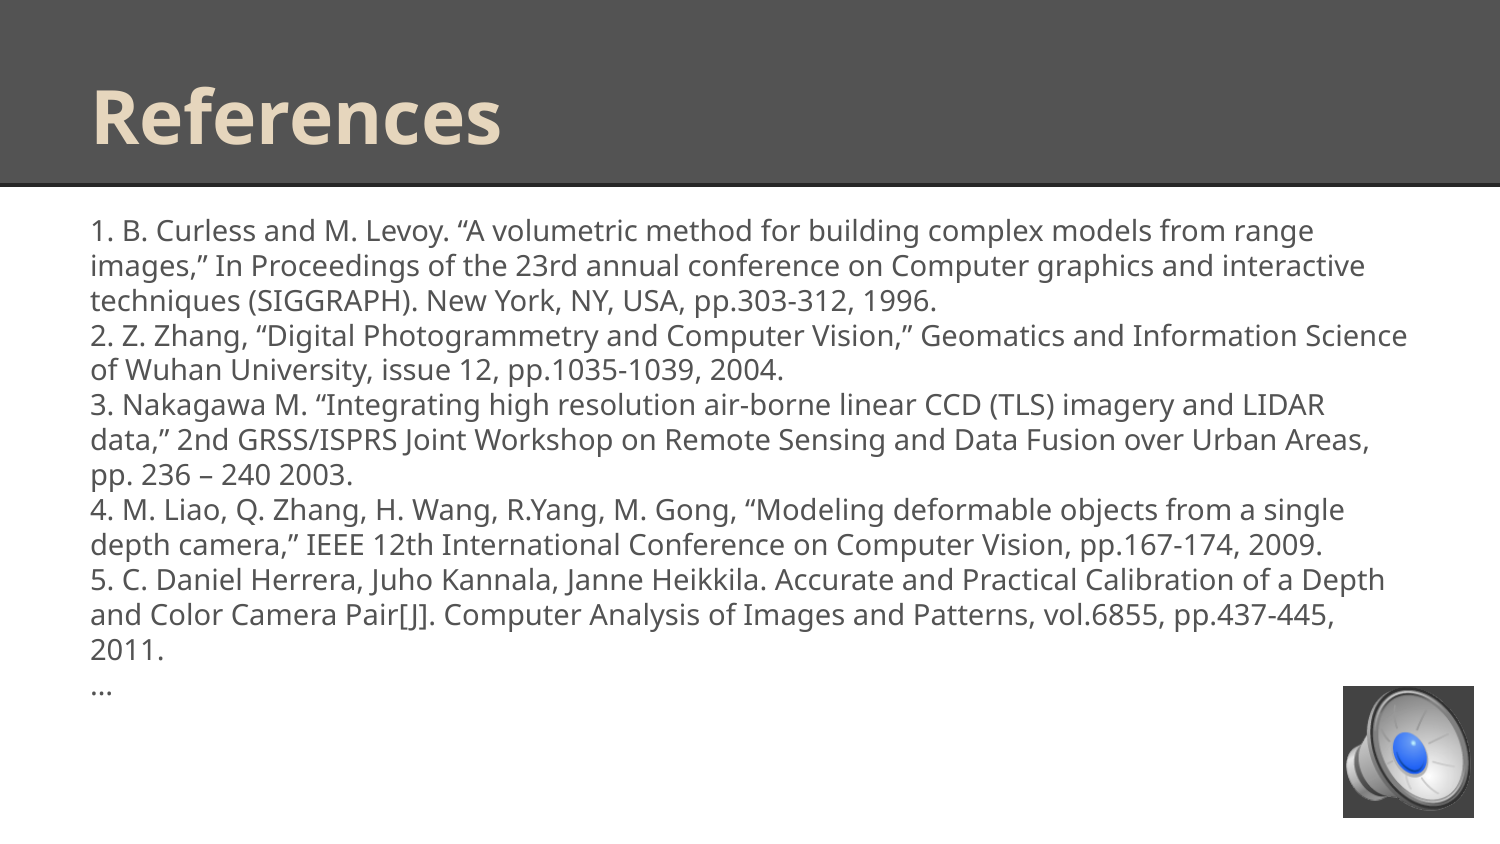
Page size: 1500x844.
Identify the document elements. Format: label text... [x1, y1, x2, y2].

list 1. B. Curless and M. Levoy. “A volumetric method for building complex models from range images,” In Proceedings of the 23rd annual conference on Computer graphics and interactive techniques (SIGGRAPH). New York, NY, USA, pp.303-312, 1996. 2. Z. Zhang, “Digital Photogrammetry and Computer Vision,” Geomatics and Information Science of Wuhan University, issue 12, pp.1035-1039, 2004. 3. Nakagawa M. “Integrating high resolution air-borne linear CCD (TLS) imagery and LIDAR data,” 2nd GRSS/ISPRS Joint Workshop on Remote Sensing and Data Fusion over Urban Areas, pp. 236 – 240 2003. 4. M. Liao, Q. Zhang, H. Wang, R.Yang, M. Gong, “Modeling deformable objects from a single depth camera,” IEEE 12th International Conference on Computer Vision, pp.167-174, 2009. 5. C. Daniel Herrera, Juho Kannala, Janne Heikkila. Accurate and Practical Calibration of a Depth and Color Camera Pair[J]. Computer Analysis of Images and Patterns, vol.6855, pp.437-445, 2011. … [75, 196, 1425, 808]
title References [75, 33, 1425, 175]
picture [1341, 685, 1476, 819]
